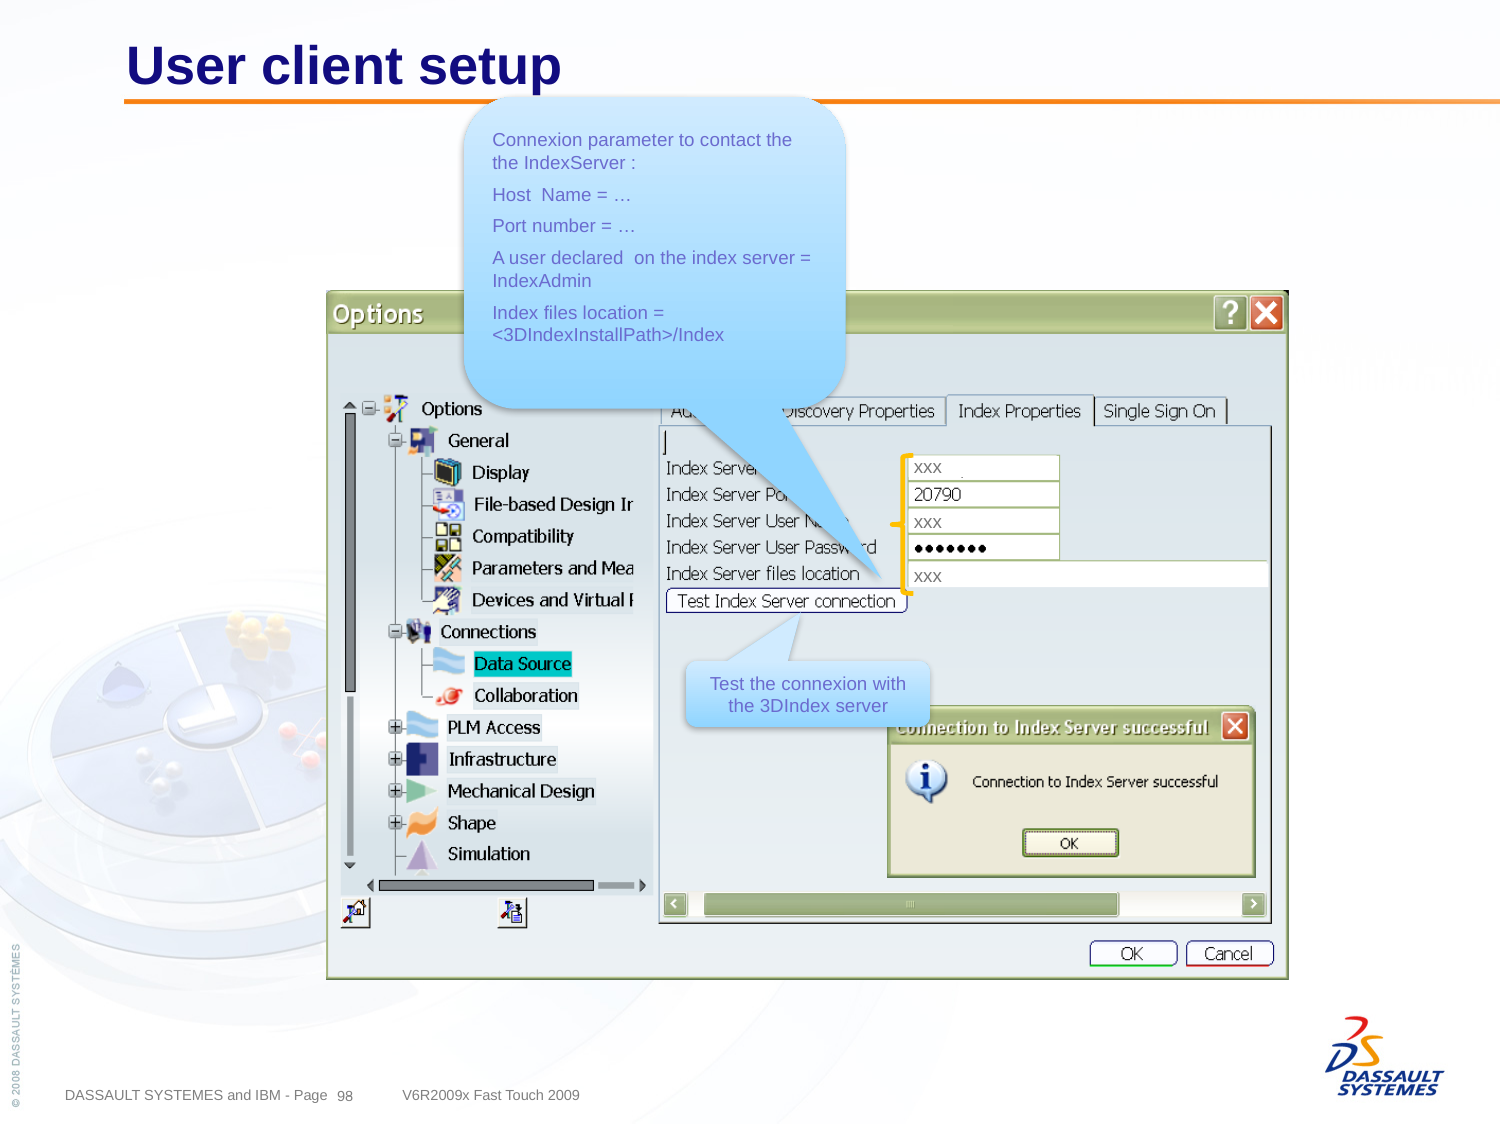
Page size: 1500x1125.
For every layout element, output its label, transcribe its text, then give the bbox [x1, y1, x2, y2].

text_box Connexion parameter to contact the the IndexServer : Host Name = … Port number = … A user declared on the index server = IndexAdmin Index files location = <3DIndexInstallPath>/Index [464, 96, 846, 289]
picture [0, 0, 1500, 1124]
title User client setup [125, 22, 1476, 97]
